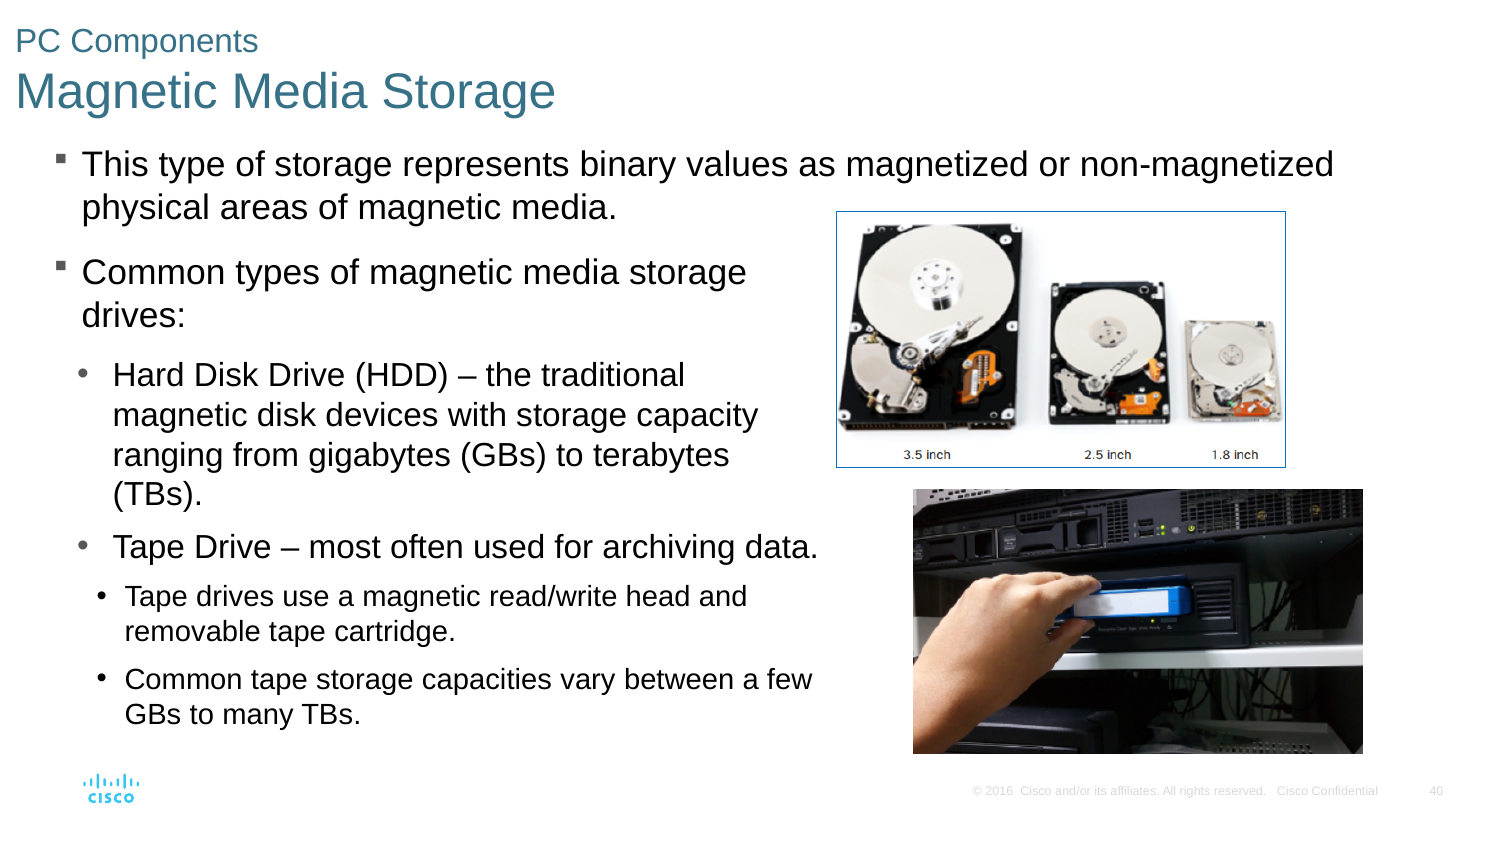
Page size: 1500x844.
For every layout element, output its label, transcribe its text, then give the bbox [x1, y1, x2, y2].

picture [836, 211, 1286, 469]
picture [913, 489, 1363, 754]
text_box This type of storage represents binary values as magnetized or non-magnetized physical areas of magnetic media. [38, 133, 1440, 237]
title PC Components Magnetic Media Storage [0, 6, 1500, 131]
text_box Common types of magnetic media storage drives: Hard Disk Drive (HDD) – the traditional magnetic disk devices with storage capacity ranging from gigabytes (GBs) to terabytes (TBs). Tape Drive – most often used for archiving data. Tape drives use a magnetic read/write head and removable tape cartridge. Common tape storage capacities vary between a few GBs to many TBs. [38, 241, 856, 738]
